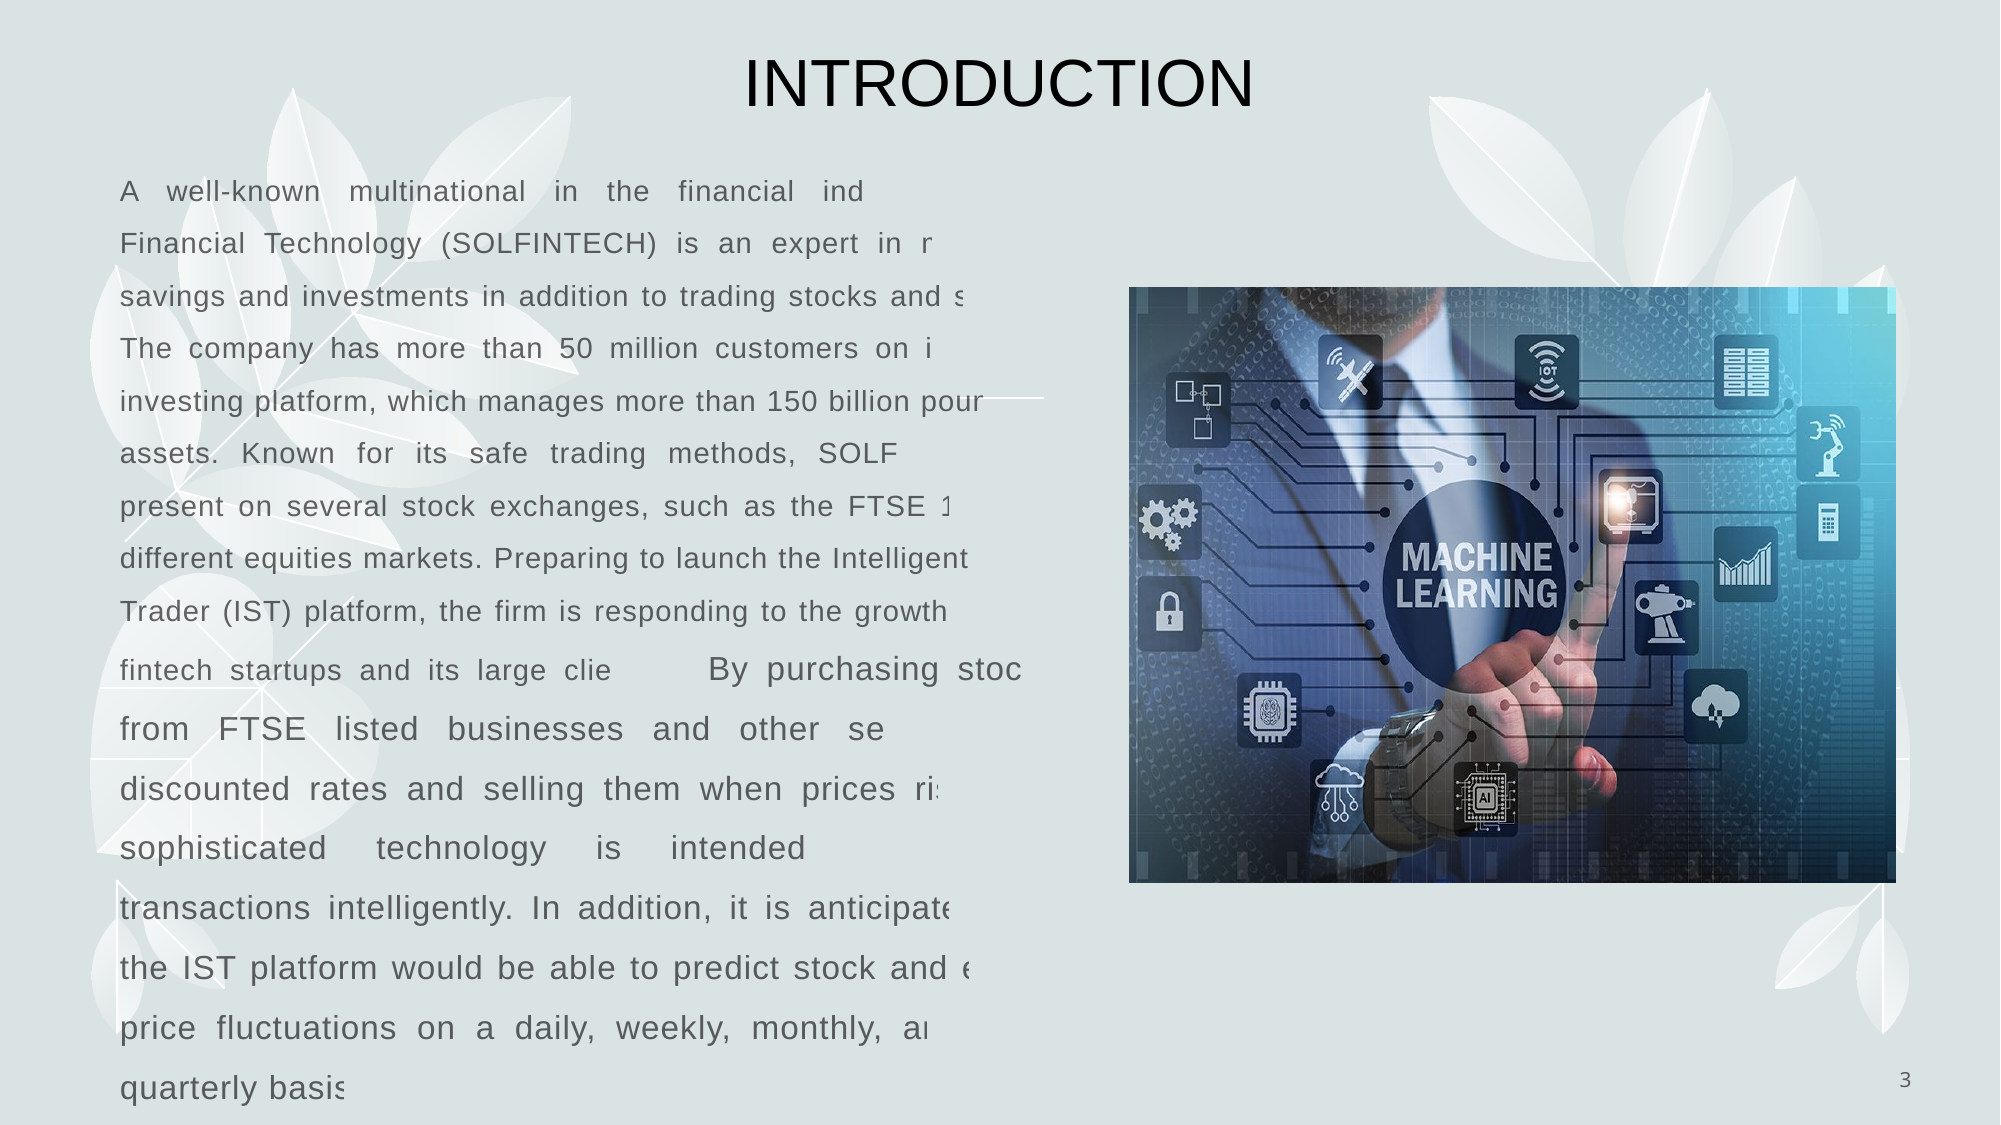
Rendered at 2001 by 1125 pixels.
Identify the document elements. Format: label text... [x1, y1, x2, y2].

slide_number 3 [1637, 1042, 1927, 1119]
title INTRODUCTION [665, 26, 1335, 128]
list A well-known multinational in the financial industry, Solent Financial Technology (SOLFINTECH) is an expert in managing savings and investments in addition to trading stocks and shares. The company has more than 50 million customers on its online investing platform, which manages more than 150 billion pounds in assets. Known for its safe trading methods, SOLFINTECH is present on several stock exchanges, such as the FTSE 100 and different equities markets. Preparing to launch the Intelligent Stock Trader (IST) platform, the firm is responding to the growth of rival fintech startups and its large clientele. By purchasing stocks from FTSE listed businesses and other securities at discounted rates and selling them when prices rise, this sophisticated technology is intended to execute transactions intelligently. In addition, it is anticipated that the IST platform would be able to predict stock and equity price fluctuations on a daily, weekly, monthly, and even quarterly basis. [104, 147, 1075, 1099]
picture [1129, 287, 1896, 884]
